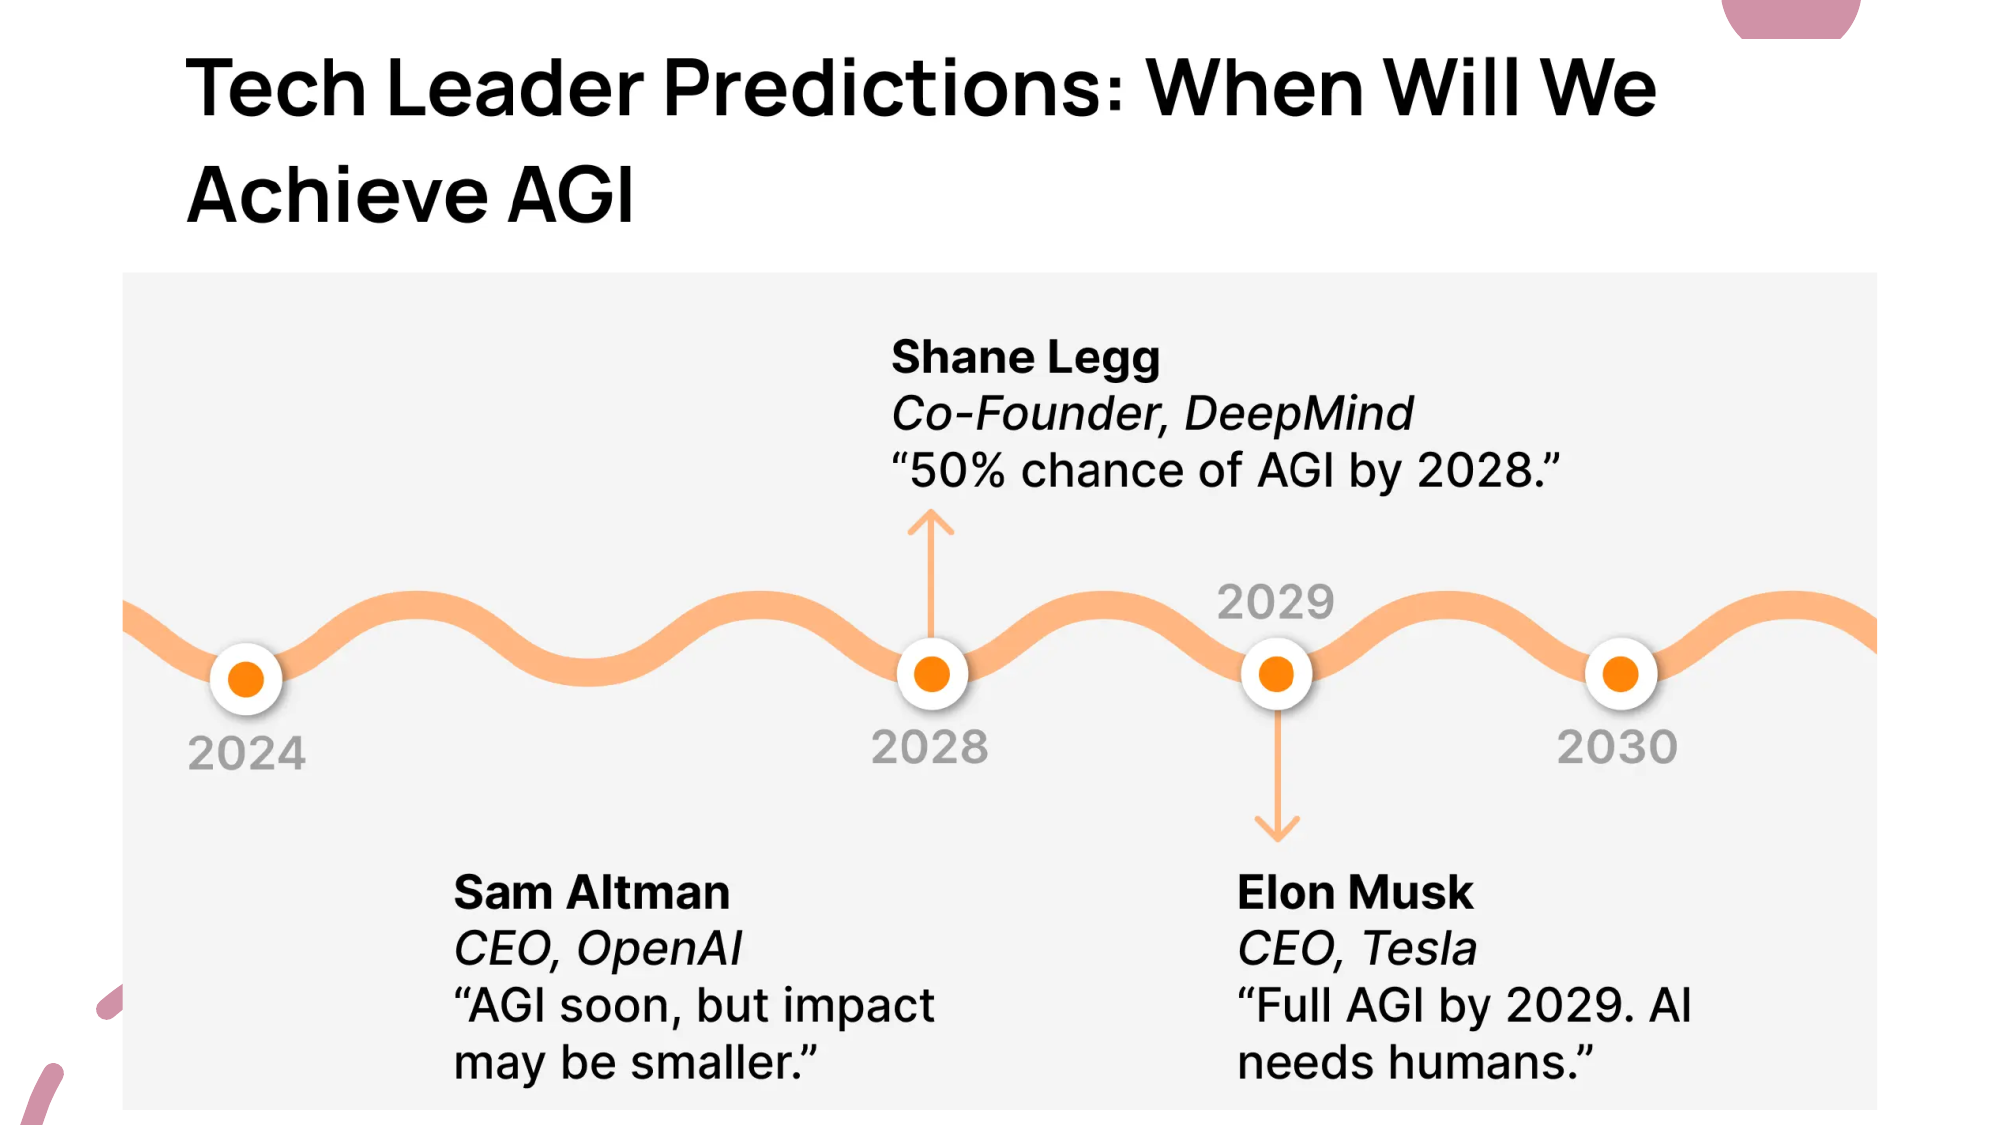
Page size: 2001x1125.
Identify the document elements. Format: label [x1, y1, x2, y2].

picture [122, 39, 1878, 1110]
